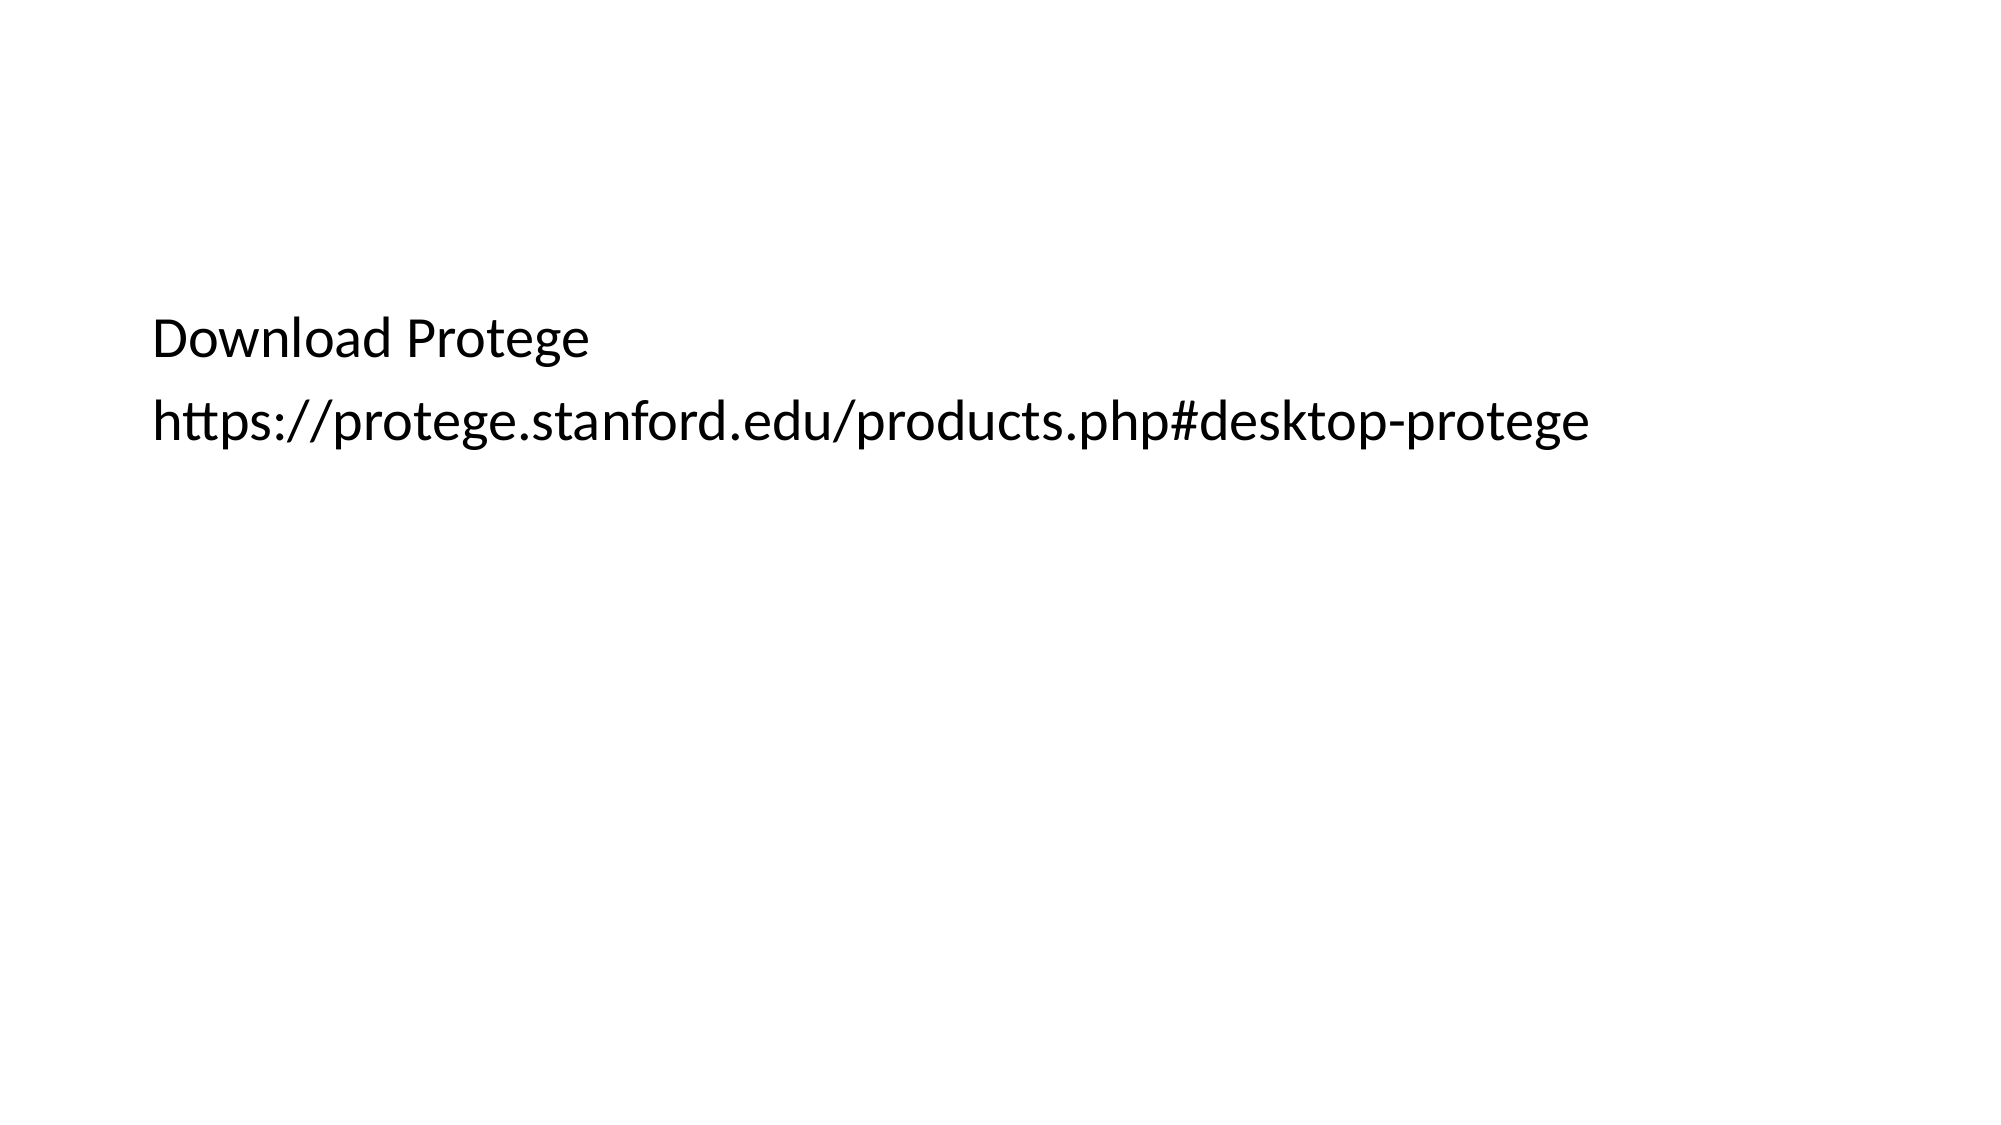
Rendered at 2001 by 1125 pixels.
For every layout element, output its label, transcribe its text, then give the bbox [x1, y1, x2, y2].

list Download Protege https://protege.stanford.edu/products.php#desktop-protege [137, 299, 1863, 1014]
